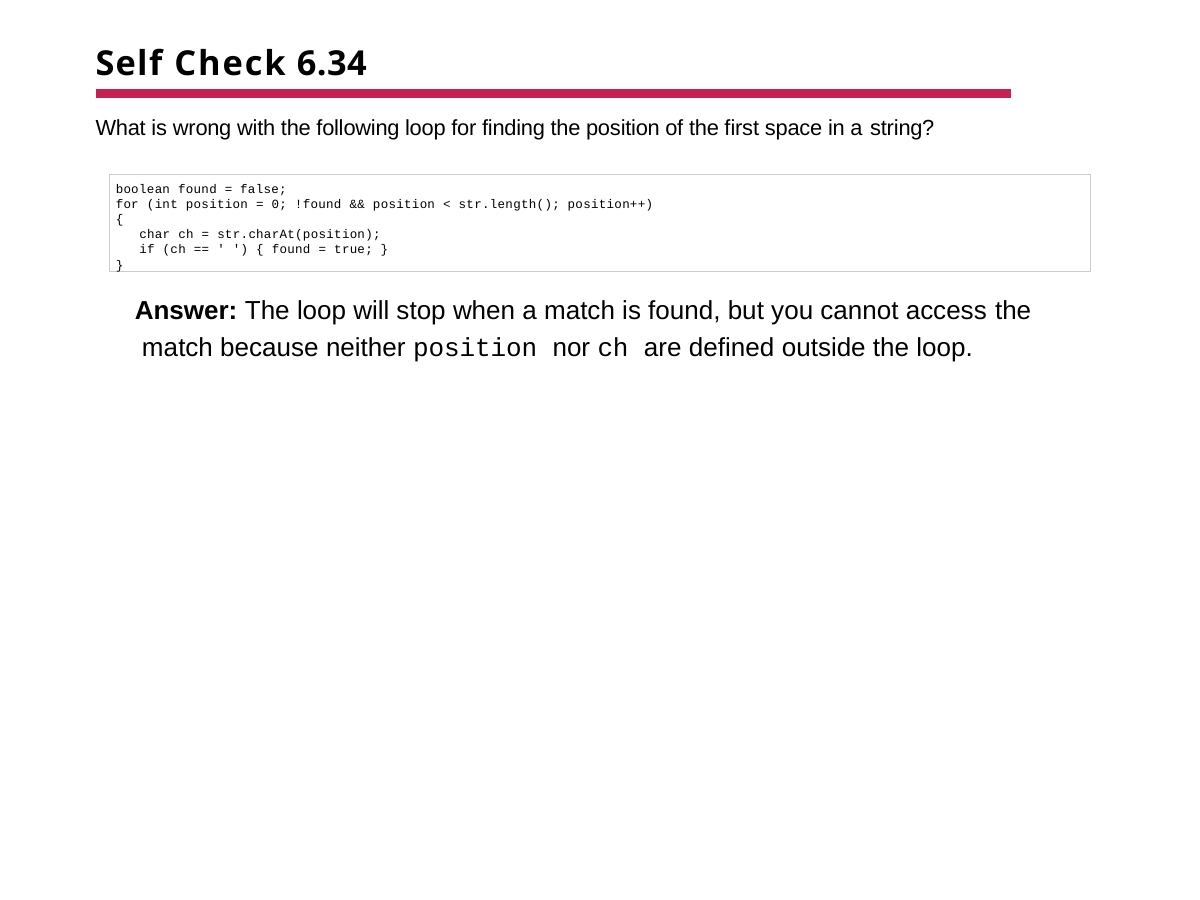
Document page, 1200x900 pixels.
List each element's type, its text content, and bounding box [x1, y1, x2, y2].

title Self Check 6.34 [93, 40, 1107, 192]
text_box boolean found = false; for (int position = 0; !found && position < str.length(); position++) { char ch = str.charAt(position); if (ch == ' ') { found = true; } } [109, 174, 1091, 272]
text_box What is wrong with the following loop for finding the position of the first space in a string? [93, 114, 951, 141]
text_box Answer: The loop will stop when a match is found, but you cannot access the match because neither position nor ch are defined outside the loop. [132, 287, 1035, 363]
